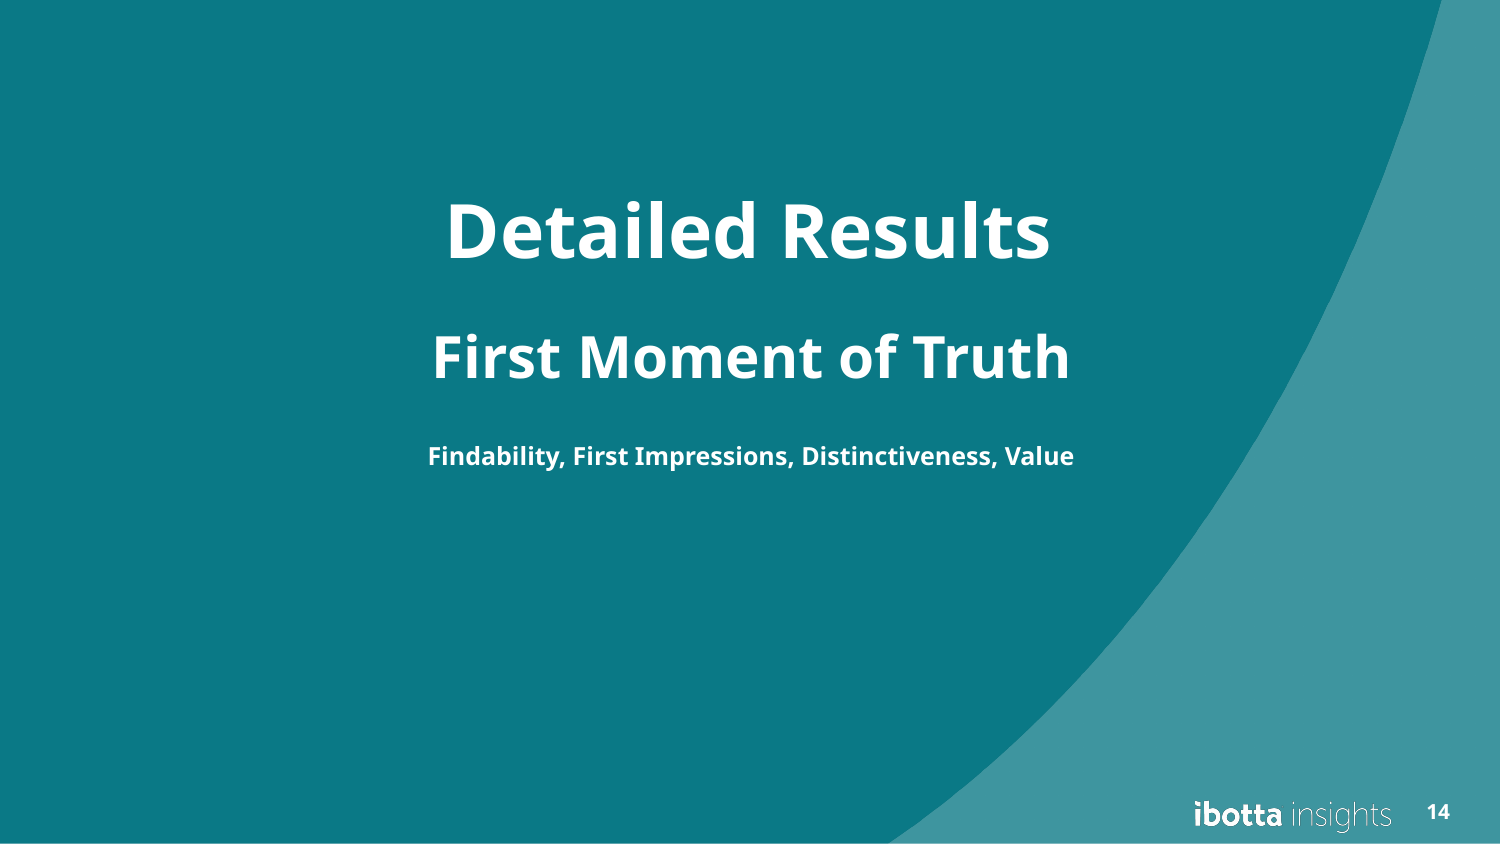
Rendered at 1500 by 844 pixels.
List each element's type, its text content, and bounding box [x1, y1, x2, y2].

slide_number 14 [1402, 787, 1450, 838]
title First Moment of Truth Findability, First Impressions, Distinctiveness, Value [57, 320, 1446, 428]
text_box Detailed Results [399, 176, 1099, 282]
picture [887, 0, 1500, 844]
